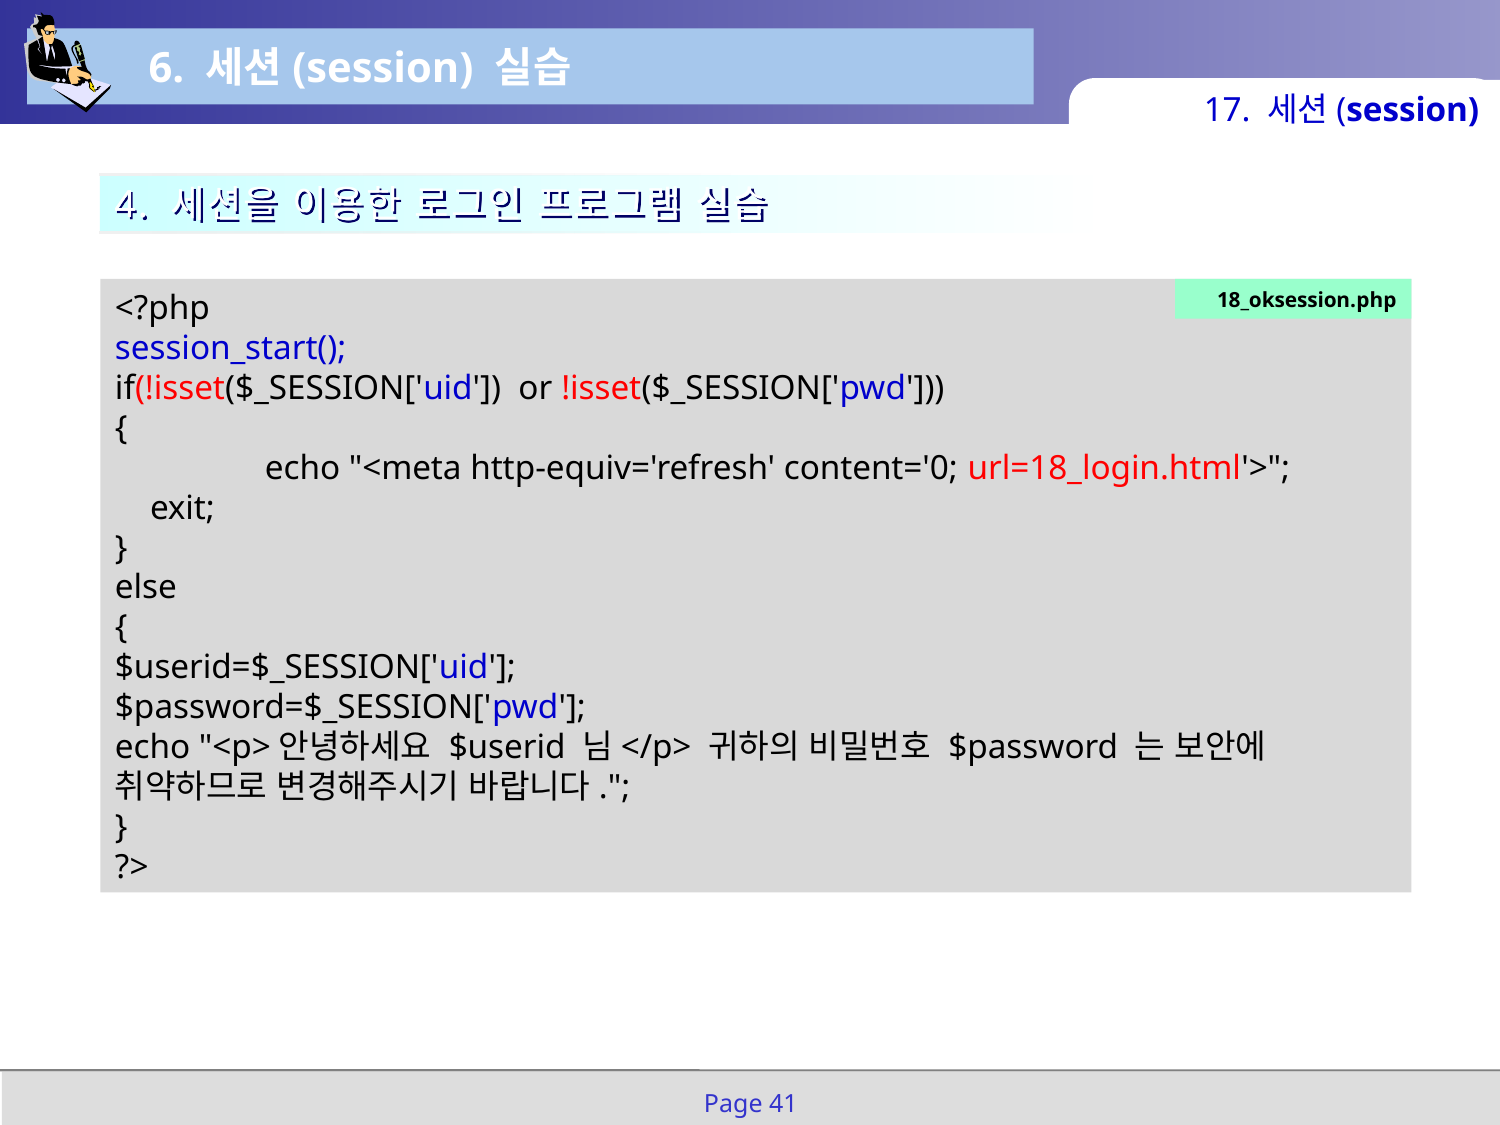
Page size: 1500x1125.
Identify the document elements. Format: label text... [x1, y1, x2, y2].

text_box 6. 세션(session) 실습 [133, 33, 880, 98]
text_box 17. 세션(session) [1089, 81, 1495, 134]
text_box <?php session_start(); if(!isset($_SESSION['uid']) or !isset($_SESSION['pwd'])) { echo "<meta http-equiv='refresh' content='0; url=18_login.html'>"; exit; } else { $userid=$_SESSION['uid']; $password=$_SESSION['pwd']; echo "<p>안녕하세요 $userid 님</p> 귀하의 비밀번호 $password 는 보안에 취약하므로 변경해주시기 바랍니다."; } ?> [100, 278, 1412, 893]
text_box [99, 172, 1105, 235]
text_box 18_oksession.php [1175, 278, 1412, 319]
slide_number Page 41 [682, 1079, 819, 1124]
